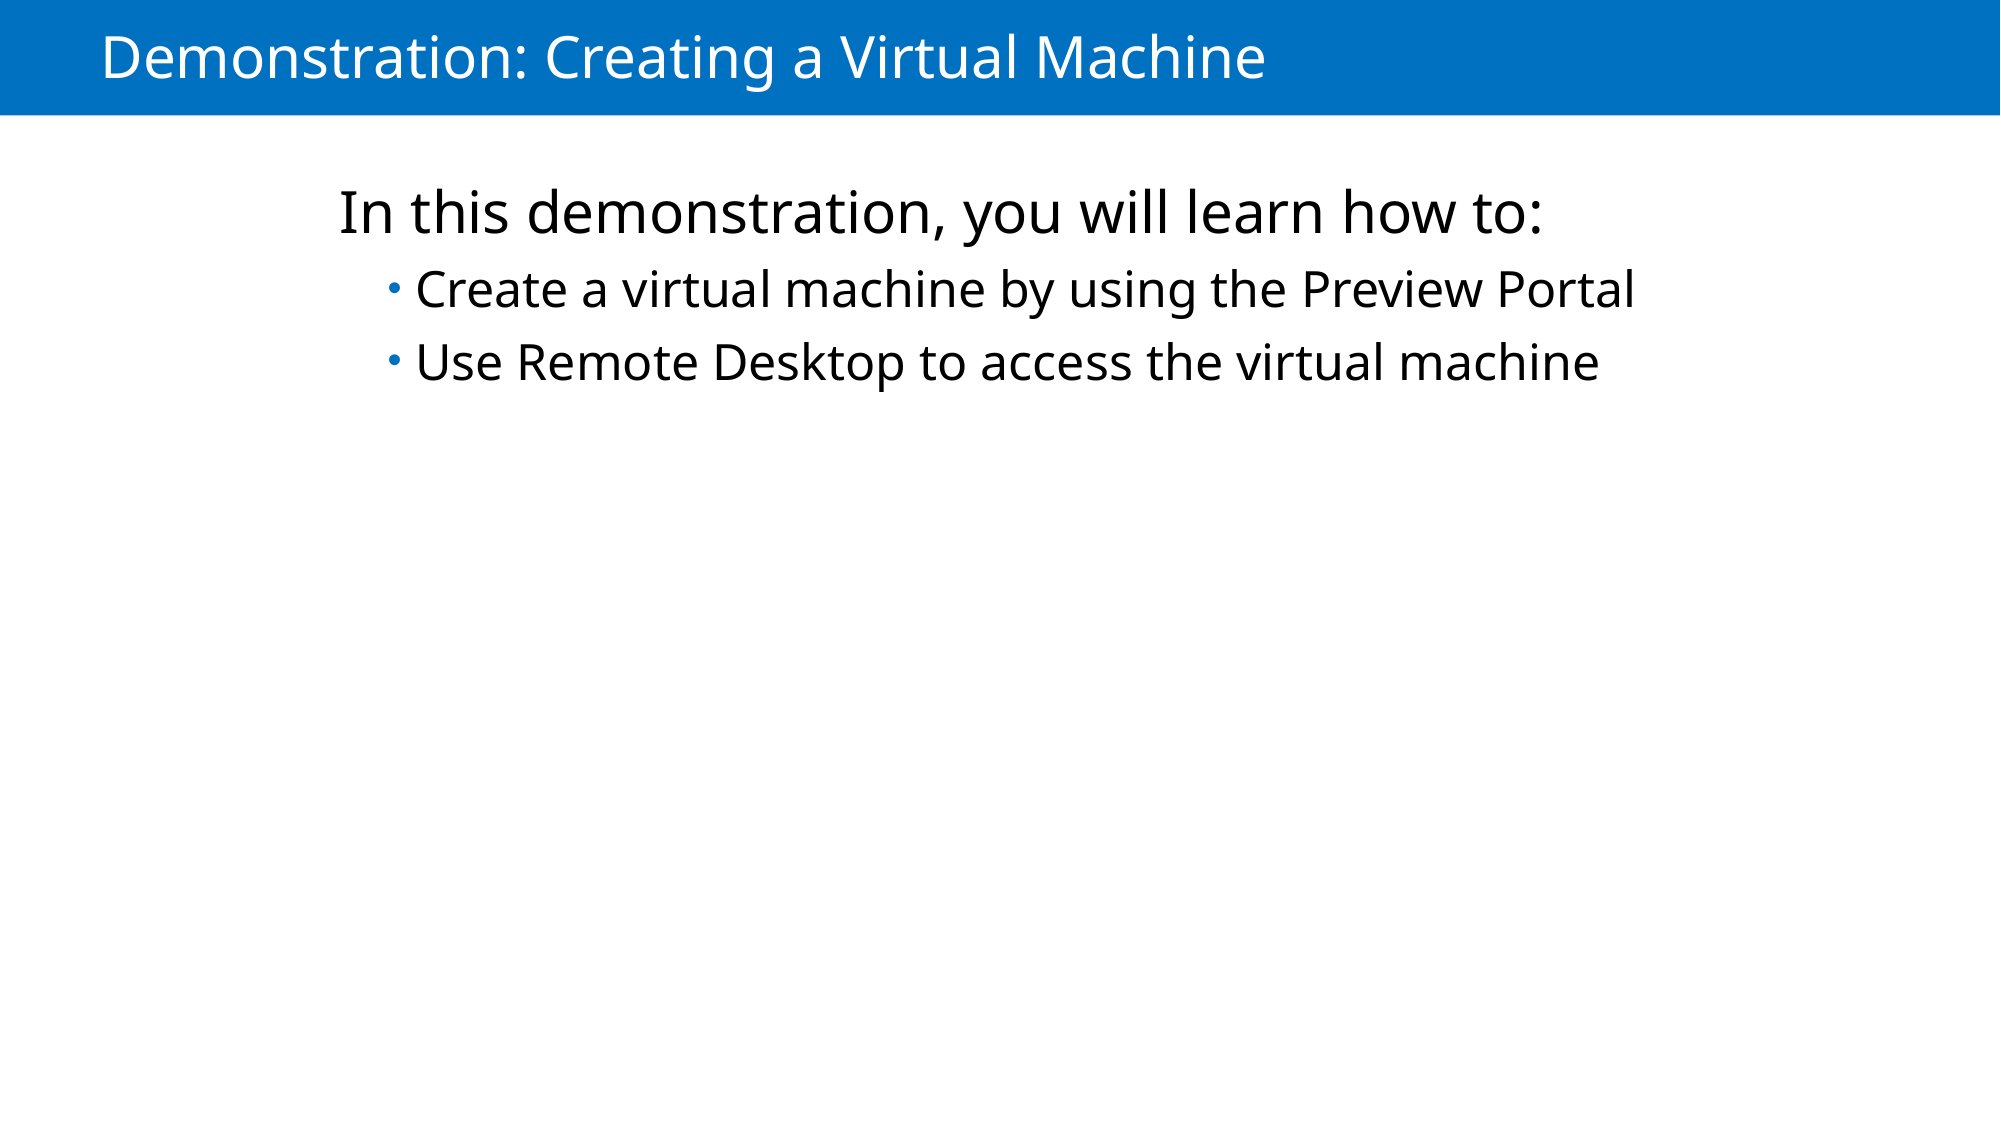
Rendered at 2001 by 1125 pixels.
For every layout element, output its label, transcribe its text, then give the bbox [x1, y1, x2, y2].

text_box In this demonstration, you will learn how to: Create a virtual machine by using the Preview Portal Use Remote Desktop to access the virtual machine [325, 167, 1658, 1012]
title Demonstration: Creating a Virtual Machine [100, 0, 1802, 122]
